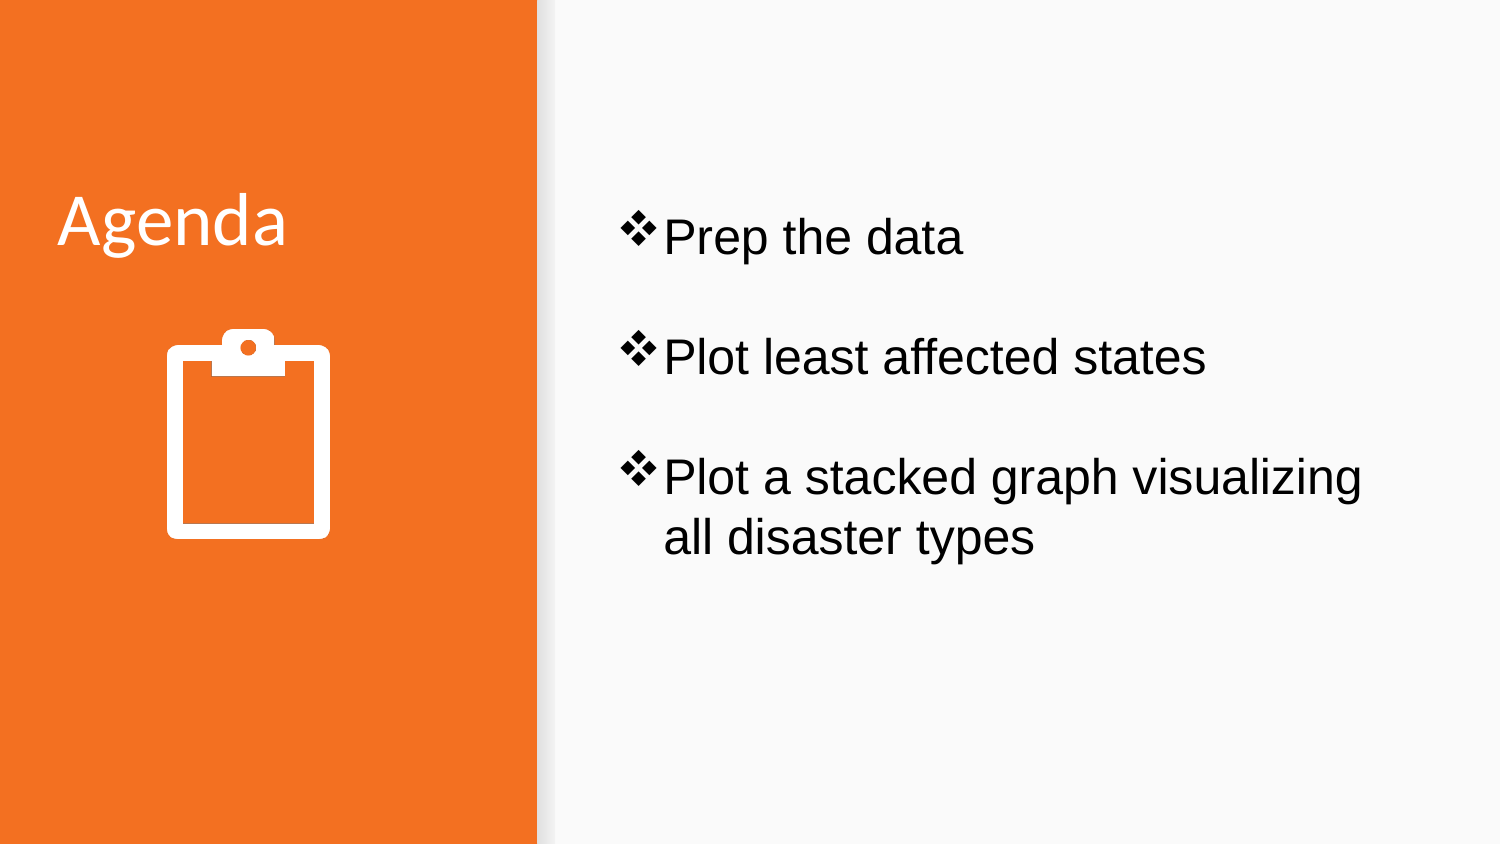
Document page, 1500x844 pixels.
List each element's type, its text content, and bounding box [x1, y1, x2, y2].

text_box Prep the data Plot least affected states Plot a stacked graph visualizing all disaster types [601, 197, 1408, 572]
title Agenda [42, 119, 504, 276]
picture [121, 308, 374, 560]
